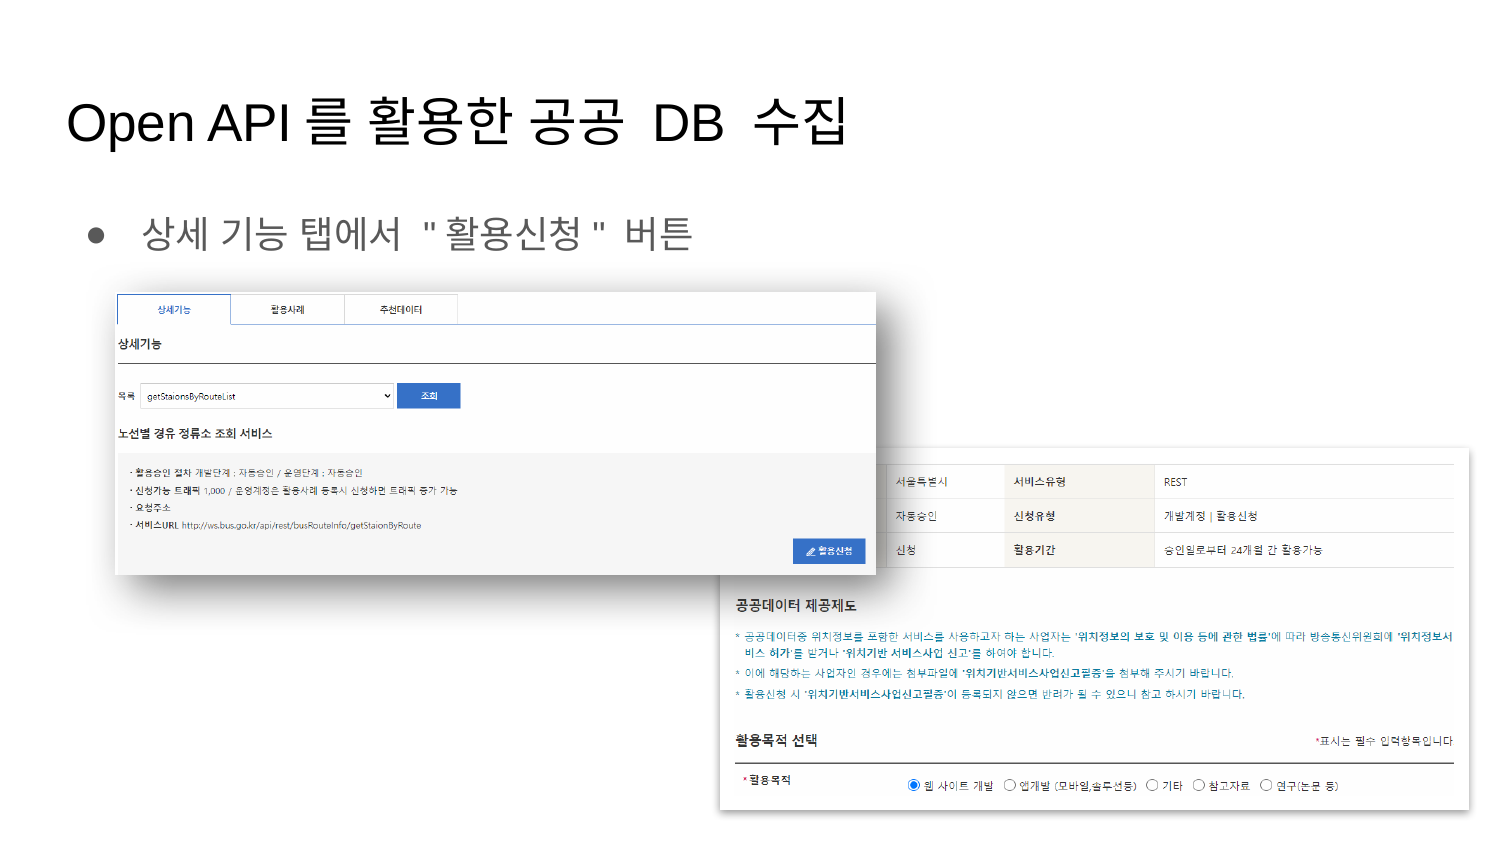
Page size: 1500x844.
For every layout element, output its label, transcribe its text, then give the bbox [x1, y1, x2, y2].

title Open API를 활용한 공공 DB 수집 [51, 72, 1449, 167]
list 상세 기능 탭에서 "활용신청" 버튼 [51, 189, 1449, 321]
picture [115, 291, 1455, 796]
